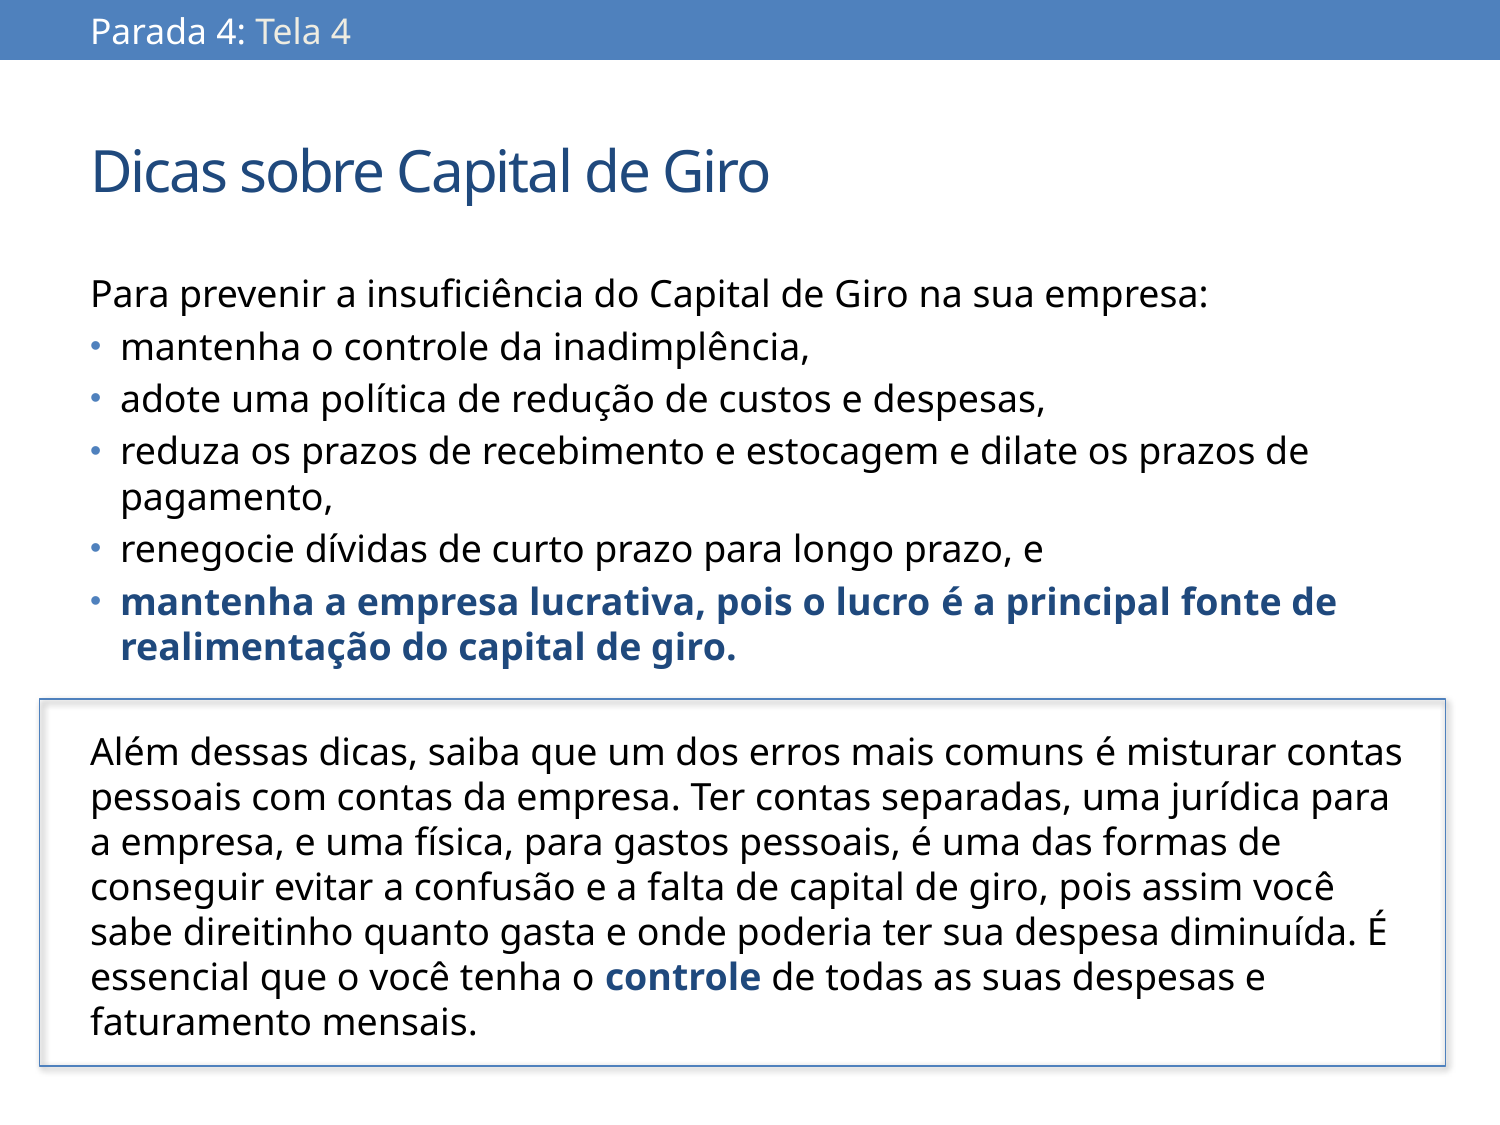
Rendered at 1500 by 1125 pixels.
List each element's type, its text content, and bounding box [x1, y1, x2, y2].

list Para prevenir a insuficiência do Capital de Giro na sua empresa: mantenha o controle da inadimplência, adote uma política de redução de custos e despesas, reduza os prazos de recebimento e estocagem e dilate os prazos de pagamento, renegocie dívidas de curto prazo para longo prazo, e mantenha a empresa lucrativa, pois o lucro é a principal fonte de realimentação do capital de giro. Além dessas dicas, saiba que um dos erros mais comuns é misturar contas pessoais com contas da empresa. Ter contas separadas, uma jurídica para a empresa, e uma física, para gastos pessoais, é uma das formas de conseguir evitar a confusão e a falta de capital de giro, pois assim você sabe direitinho quanto gasta e onde poderia ter sua despesa diminuída. É essencial que o você tenha o controle de todas as suas despesas e faturamento mensais. [75, 262, 1425, 696]
title Dicas sobre Capital de Giro [75, 87, 1425, 250]
text_box [39, 698, 1446, 1067]
text_box Parada 4: Tela 4 [74, 1, 1425, 59]
